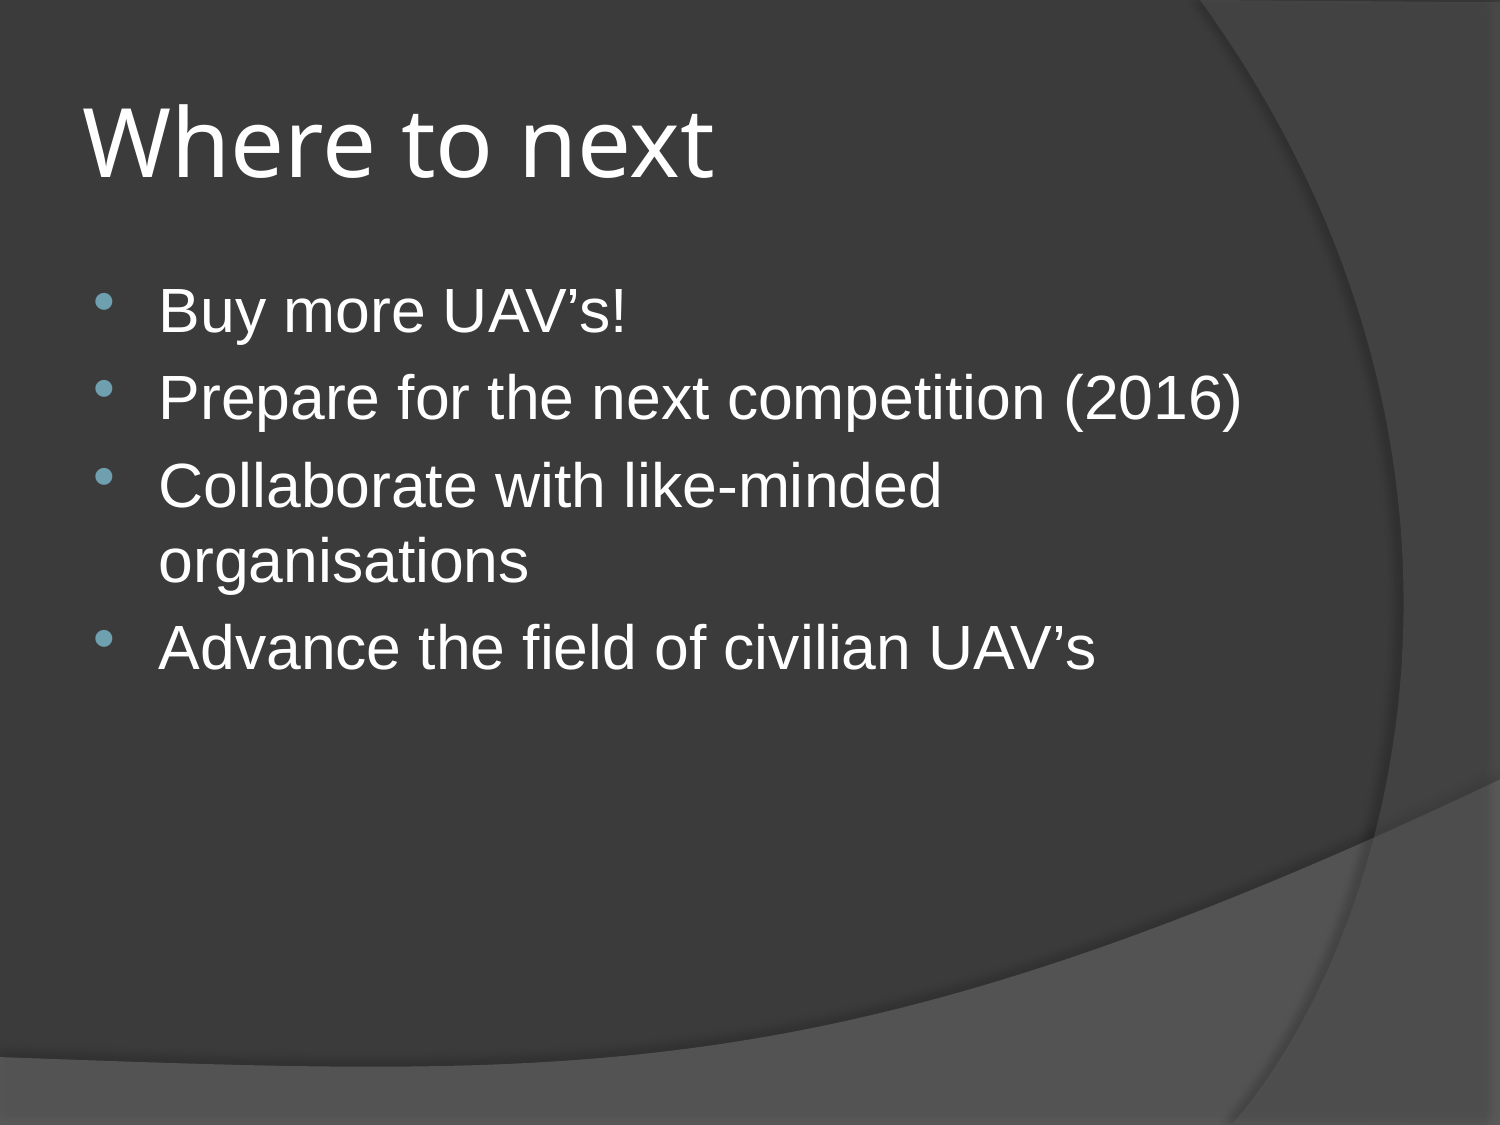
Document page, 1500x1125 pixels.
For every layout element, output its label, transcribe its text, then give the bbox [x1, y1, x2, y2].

title Where to next [75, 45, 1300, 233]
list Buy more UAV’s! Prepare for the next competition (2016) Collaborate with like-minded organisations Advance the field of civilian UAV’s [75, 262, 1300, 1005]
